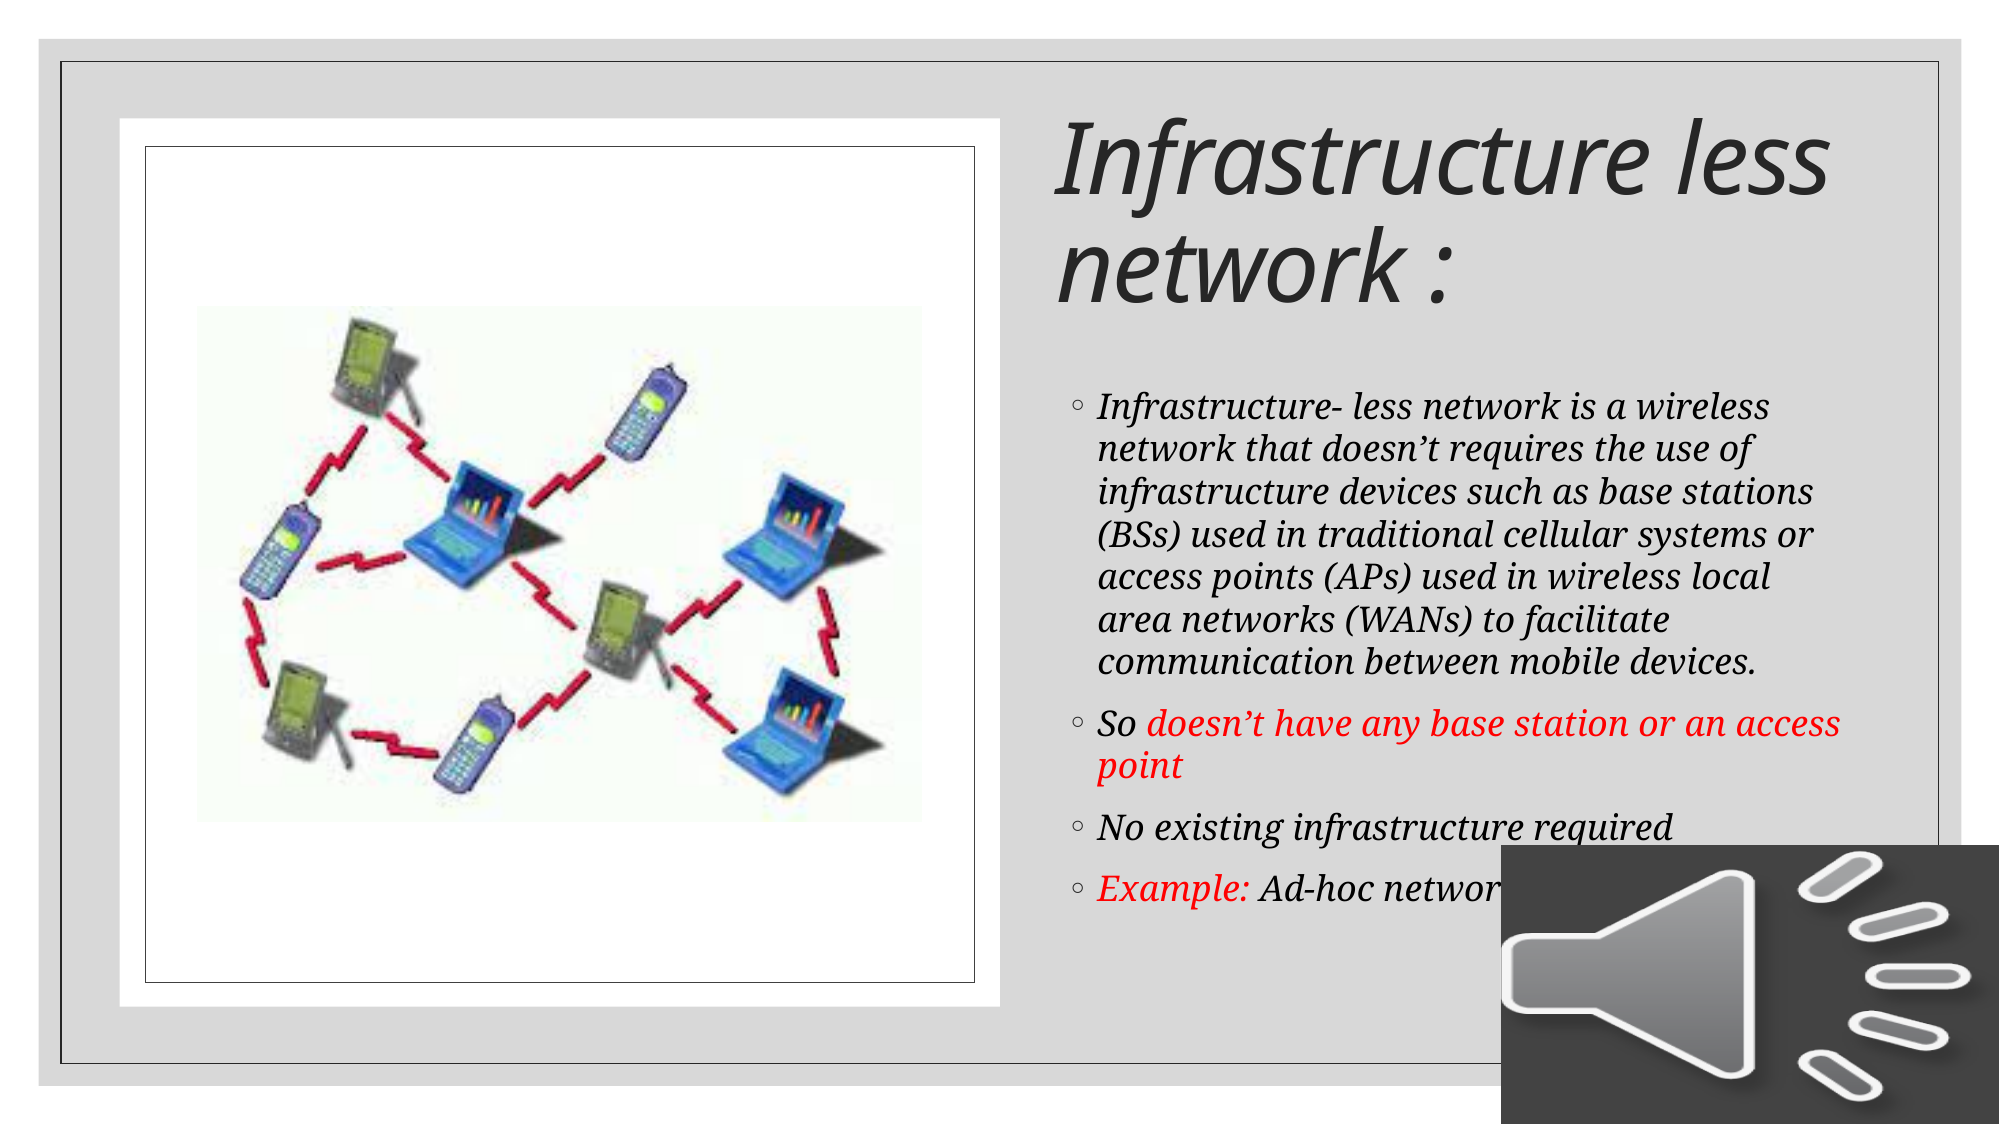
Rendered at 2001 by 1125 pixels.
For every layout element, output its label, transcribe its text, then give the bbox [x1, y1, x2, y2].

text_box [119, 118, 1000, 1007]
picture [197, 306, 922, 822]
list Infrastructure- less network is a wireless network that doesn’t requires the use of infrastructure devices such as base stations (BSs) used in traditional cellular systems or access points (APs) used in wireless local area networks (WANs) to facilitate communication between mobile devices. So doesn’t have any base station or an access point No existing infrastructure required Example: Ad-hoc network(WANET) [1052, 376, 1866, 950]
title Infrastructure less network : [1041, 80, 1855, 351]
text_box [145, 146, 975, 983]
picture [1499, 843, 2000, 1125]
